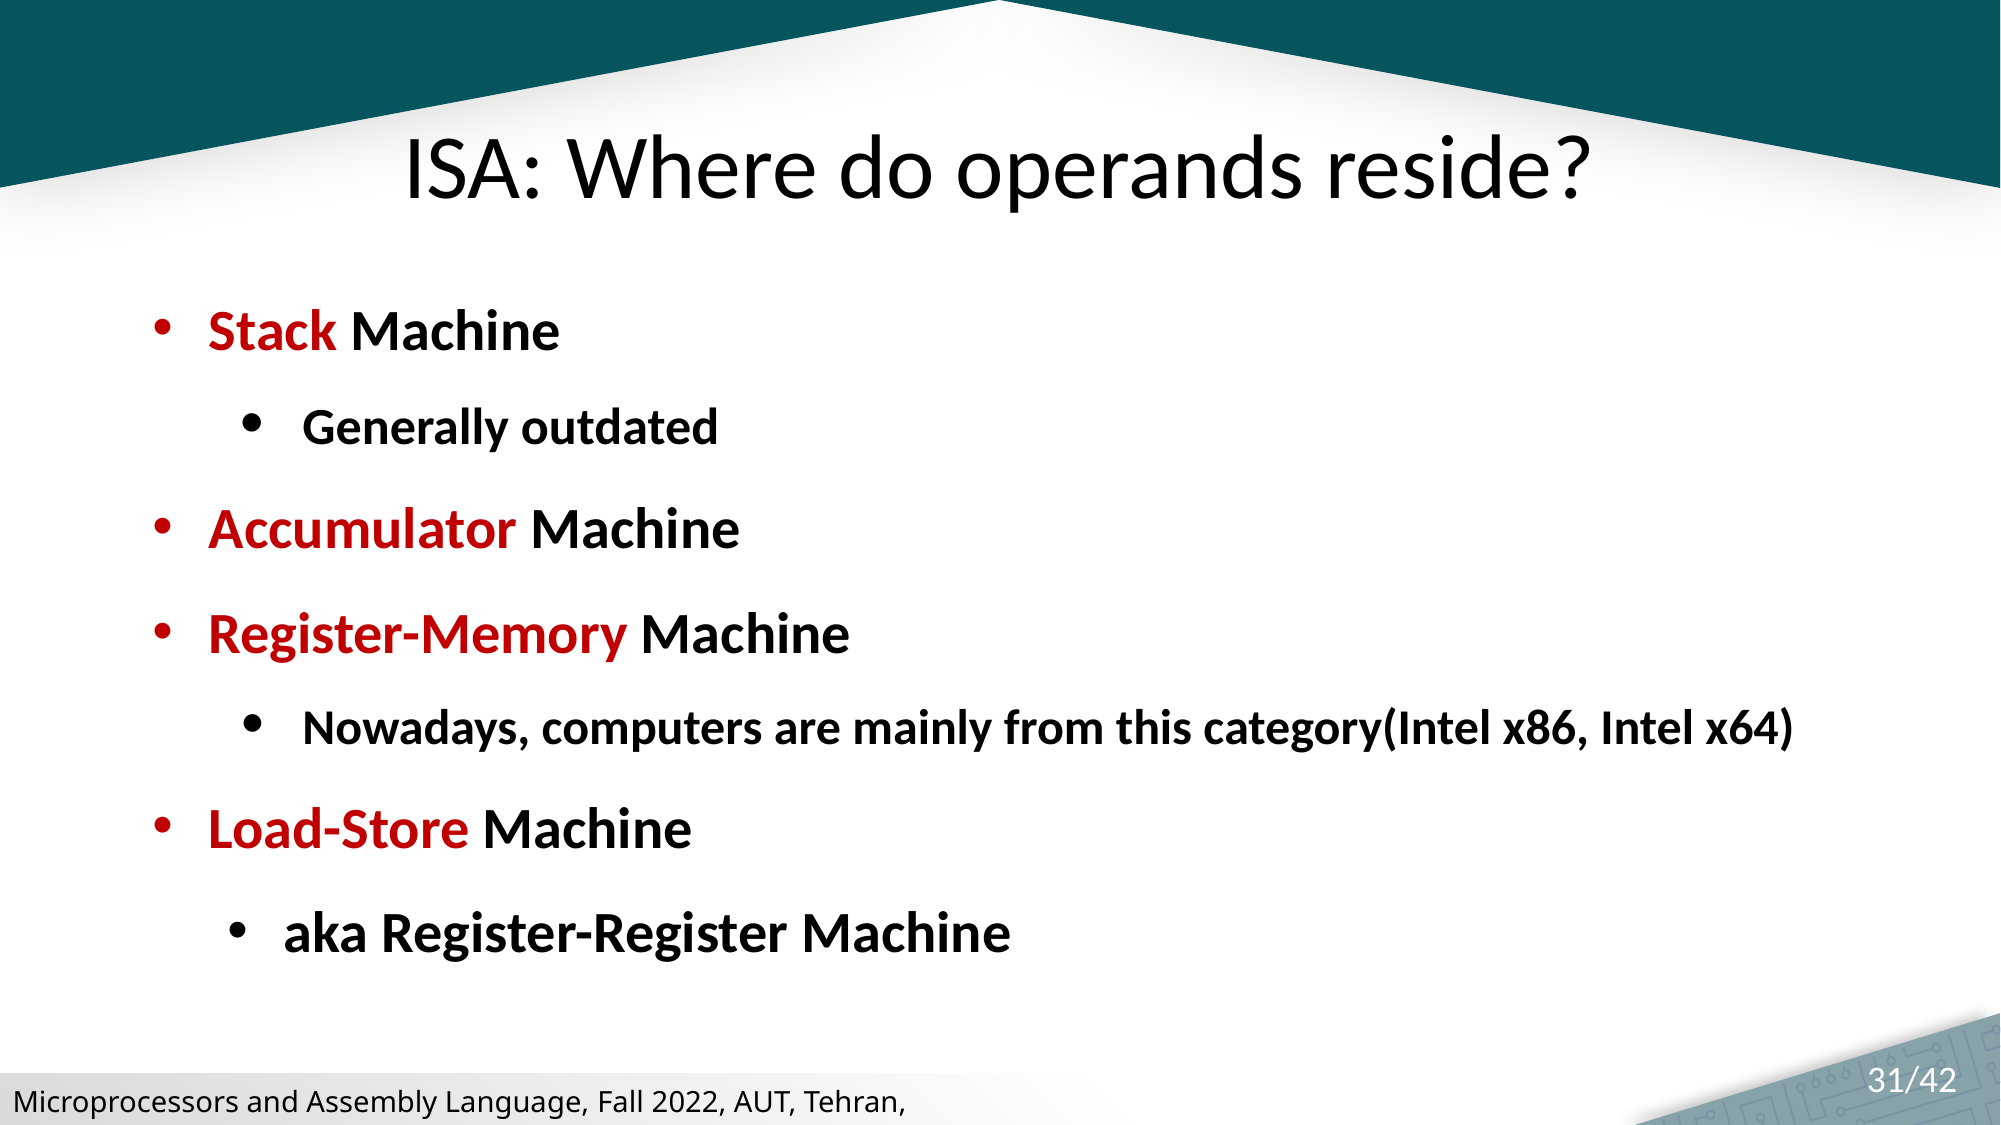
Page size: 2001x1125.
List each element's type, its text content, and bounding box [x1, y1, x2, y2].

slide_number 31/42 [1522, 1047, 1973, 1108]
title ISA: Where do operands reside? [137, 59, 1863, 249]
list Stack Machine Generally outdated Accumulator Machine Register-Memory Machine Nowadays, computers are mainly from this category(Intel x86, Intel x64) Load-Store Machine aka Register-Register Machine [137, 249, 1863, 1028]
